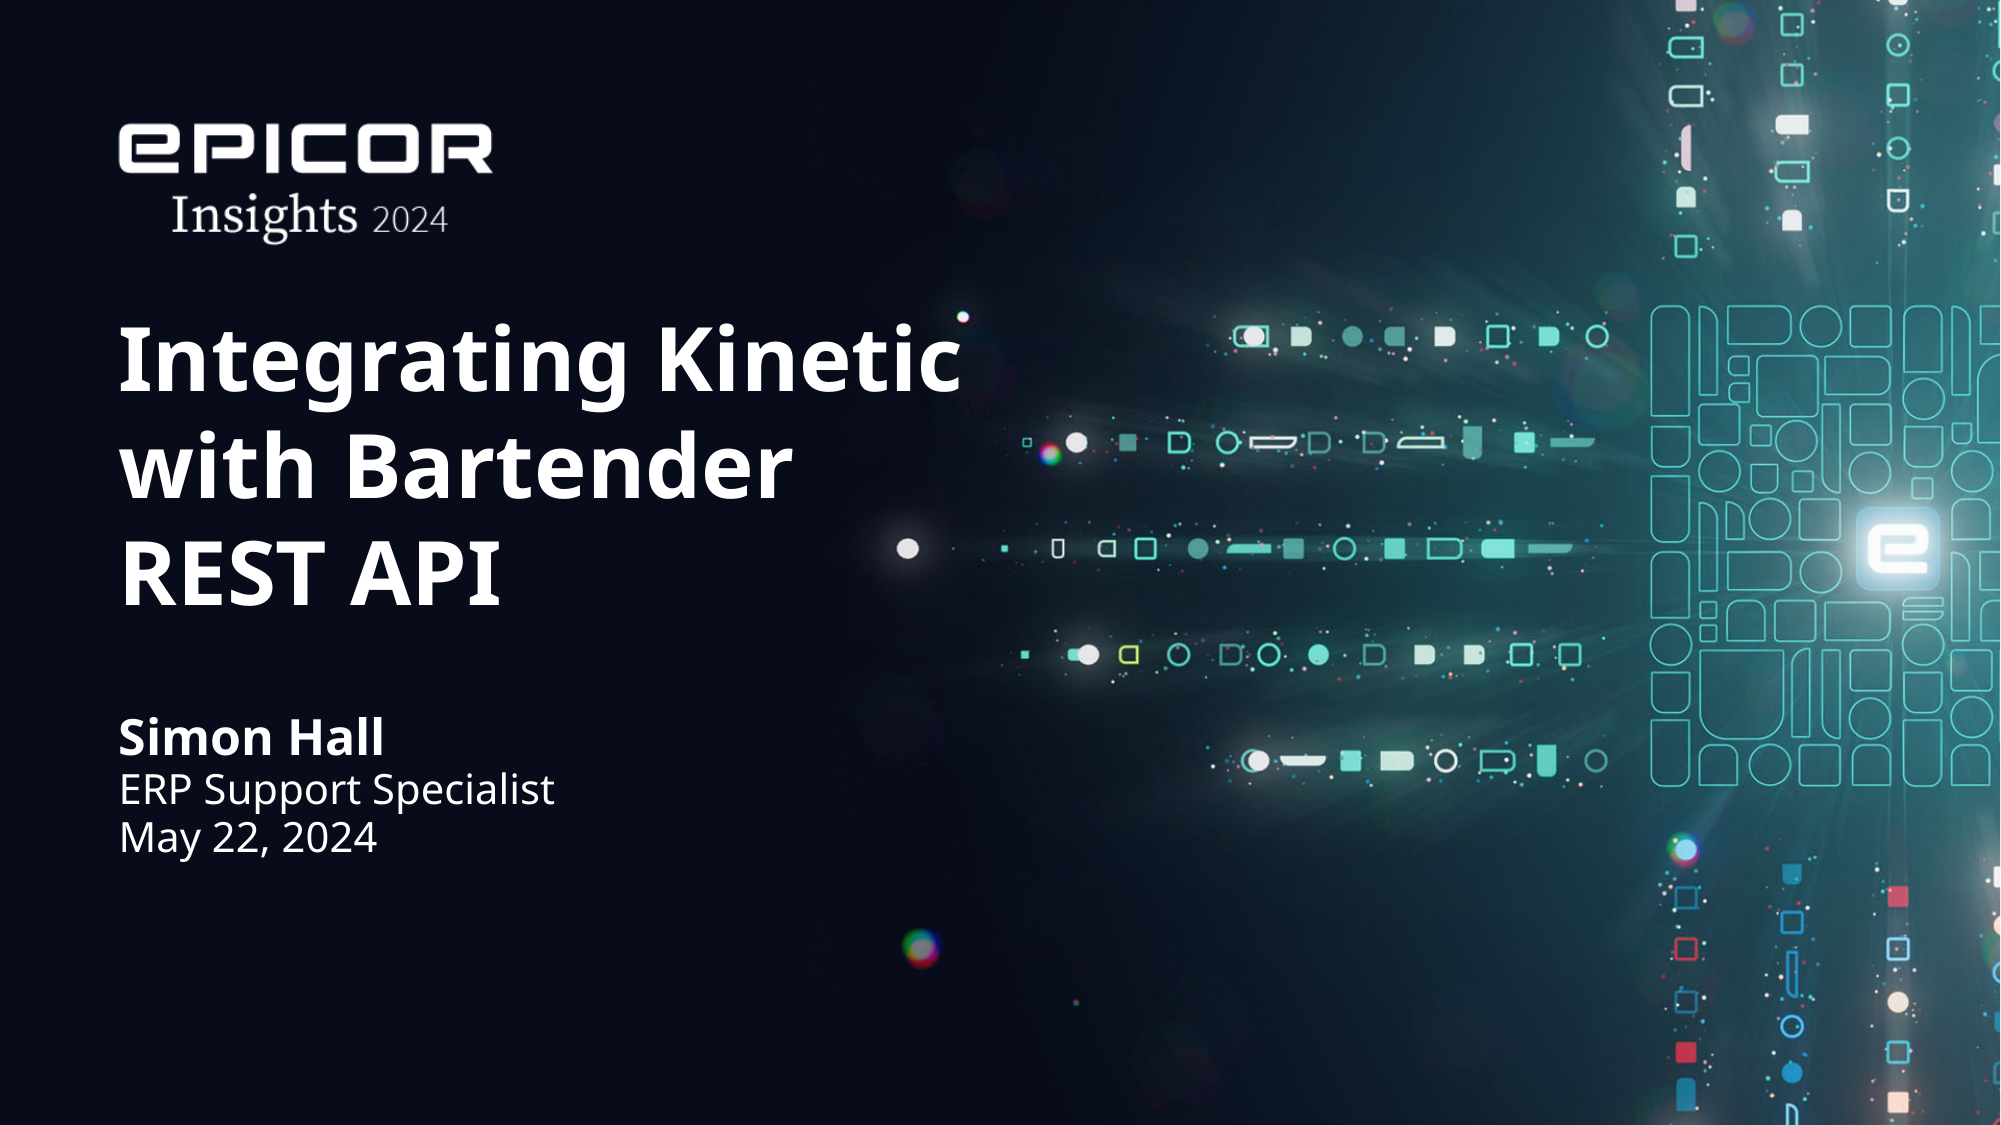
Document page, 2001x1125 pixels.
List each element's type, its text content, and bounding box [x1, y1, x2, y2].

title Integrating Kinetic with Bartender REST API [118, 302, 981, 709]
picture [0, 0, 2001, 1125]
list Simon Hall ERP Support Specialist May 22, 2024 [118, 709, 981, 907]
